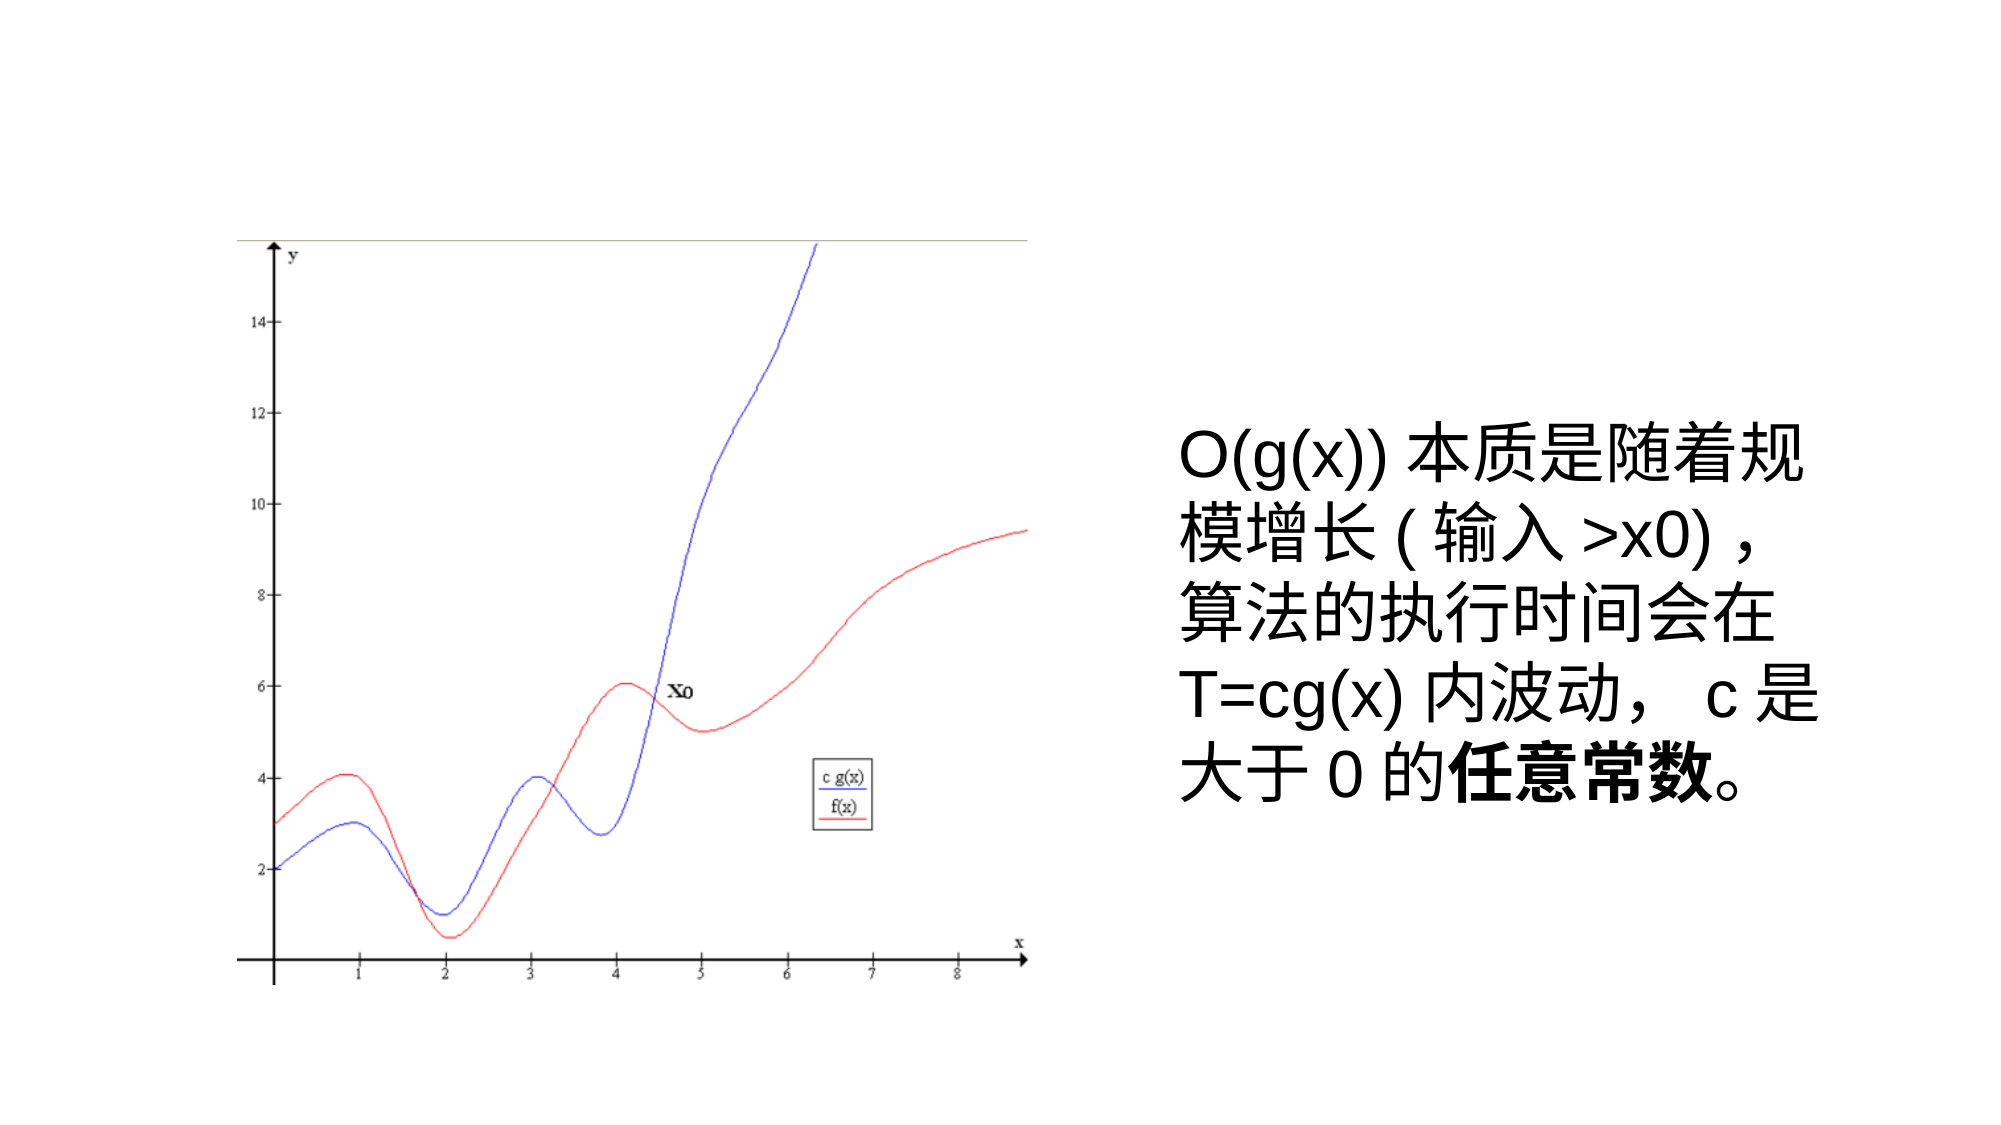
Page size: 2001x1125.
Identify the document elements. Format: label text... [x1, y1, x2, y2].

picture [237, 240, 1030, 985]
text_box O(g(x))本质是随着规模增长(输入>x0)，算法的执行时间会在T=cg(x)内波动，c是大于0的任意常数。 [1163, 403, 1852, 818]
